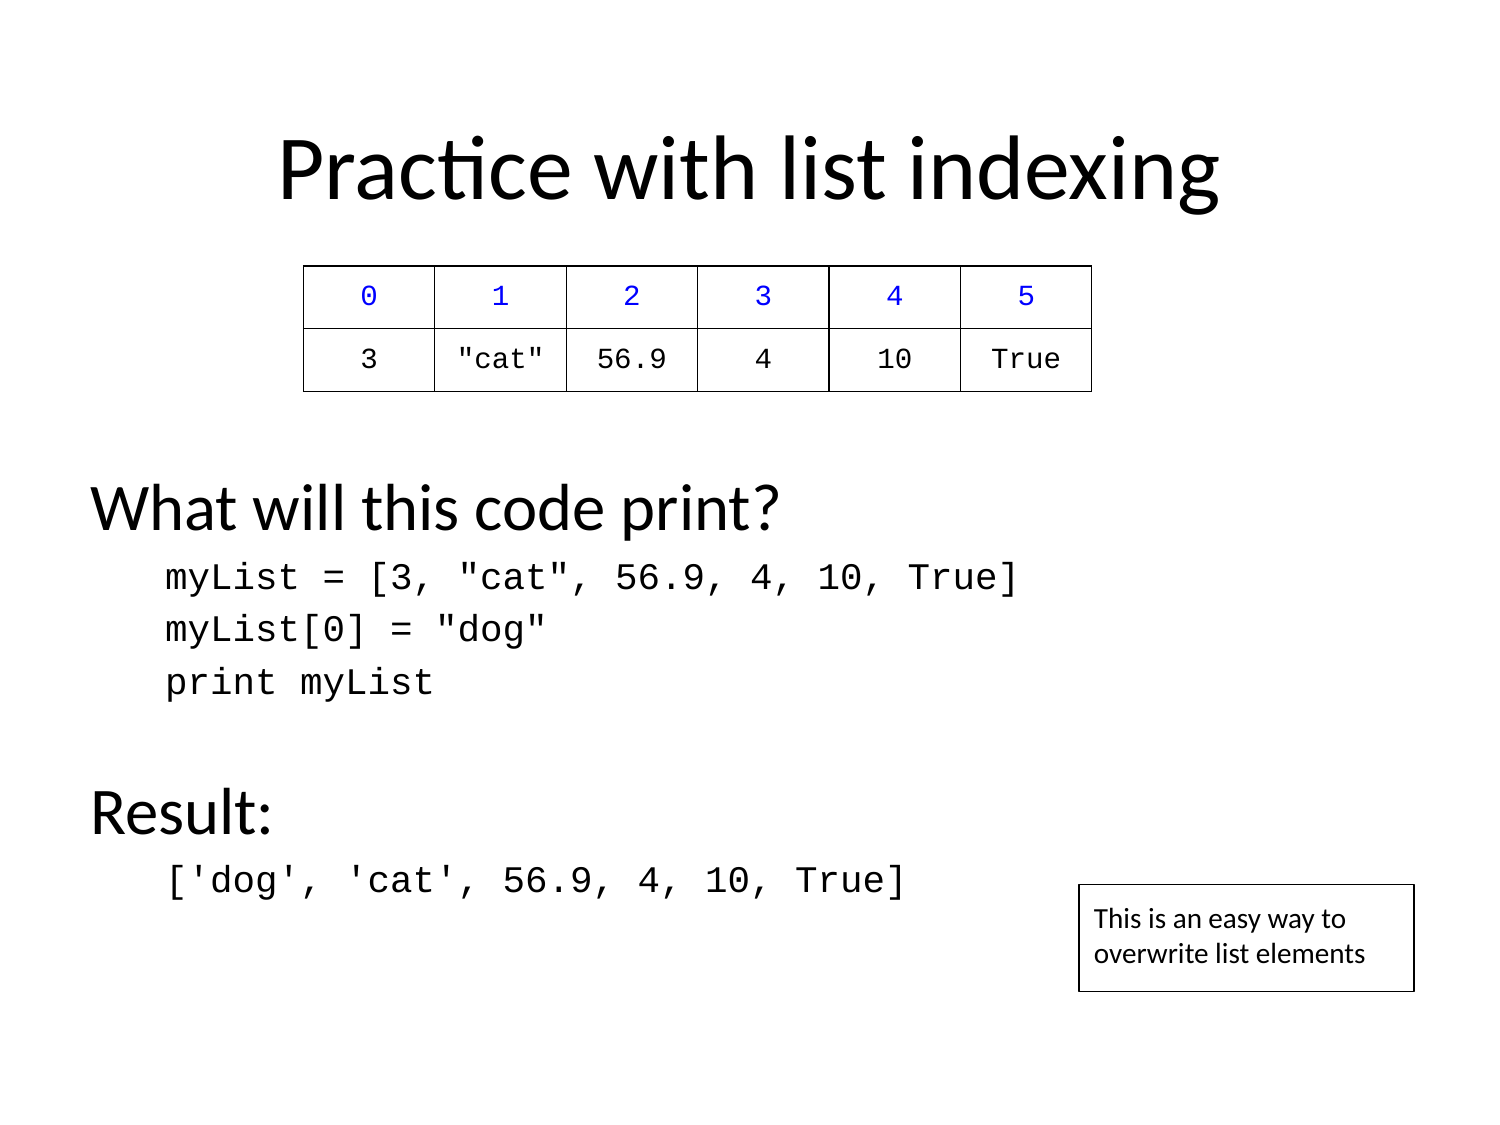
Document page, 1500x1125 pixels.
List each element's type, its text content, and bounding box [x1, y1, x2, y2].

table_cell 10 [830, 329, 960, 391]
table_cell True [961, 329, 1091, 391]
text_box This is an easy way to overwrite list elements [1079, 884, 1415, 992]
table_header 2 [567, 267, 697, 328]
list What will this code print? myList = [3, "cat", 56.9, 4, 10, True] myList[0] = "dog" print myList Result: ['dog', 'cat', 56.9, 4, 10, True] [75, 262, 1425, 1005]
table_cell 3 [304, 329, 434, 391]
table_cell 56.9 [567, 329, 697, 391]
table_header 4 [830, 267, 960, 328]
title Practice with list indexing [75, 45, 1425, 233]
table_cell "cat" [435, 329, 566, 391]
table_header 5 [961, 267, 1091, 328]
table_cell 4 [698, 329, 828, 391]
table_header 1 [435, 267, 566, 328]
table_header 3 [698, 267, 828, 328]
table_header 0 [304, 267, 434, 328]
